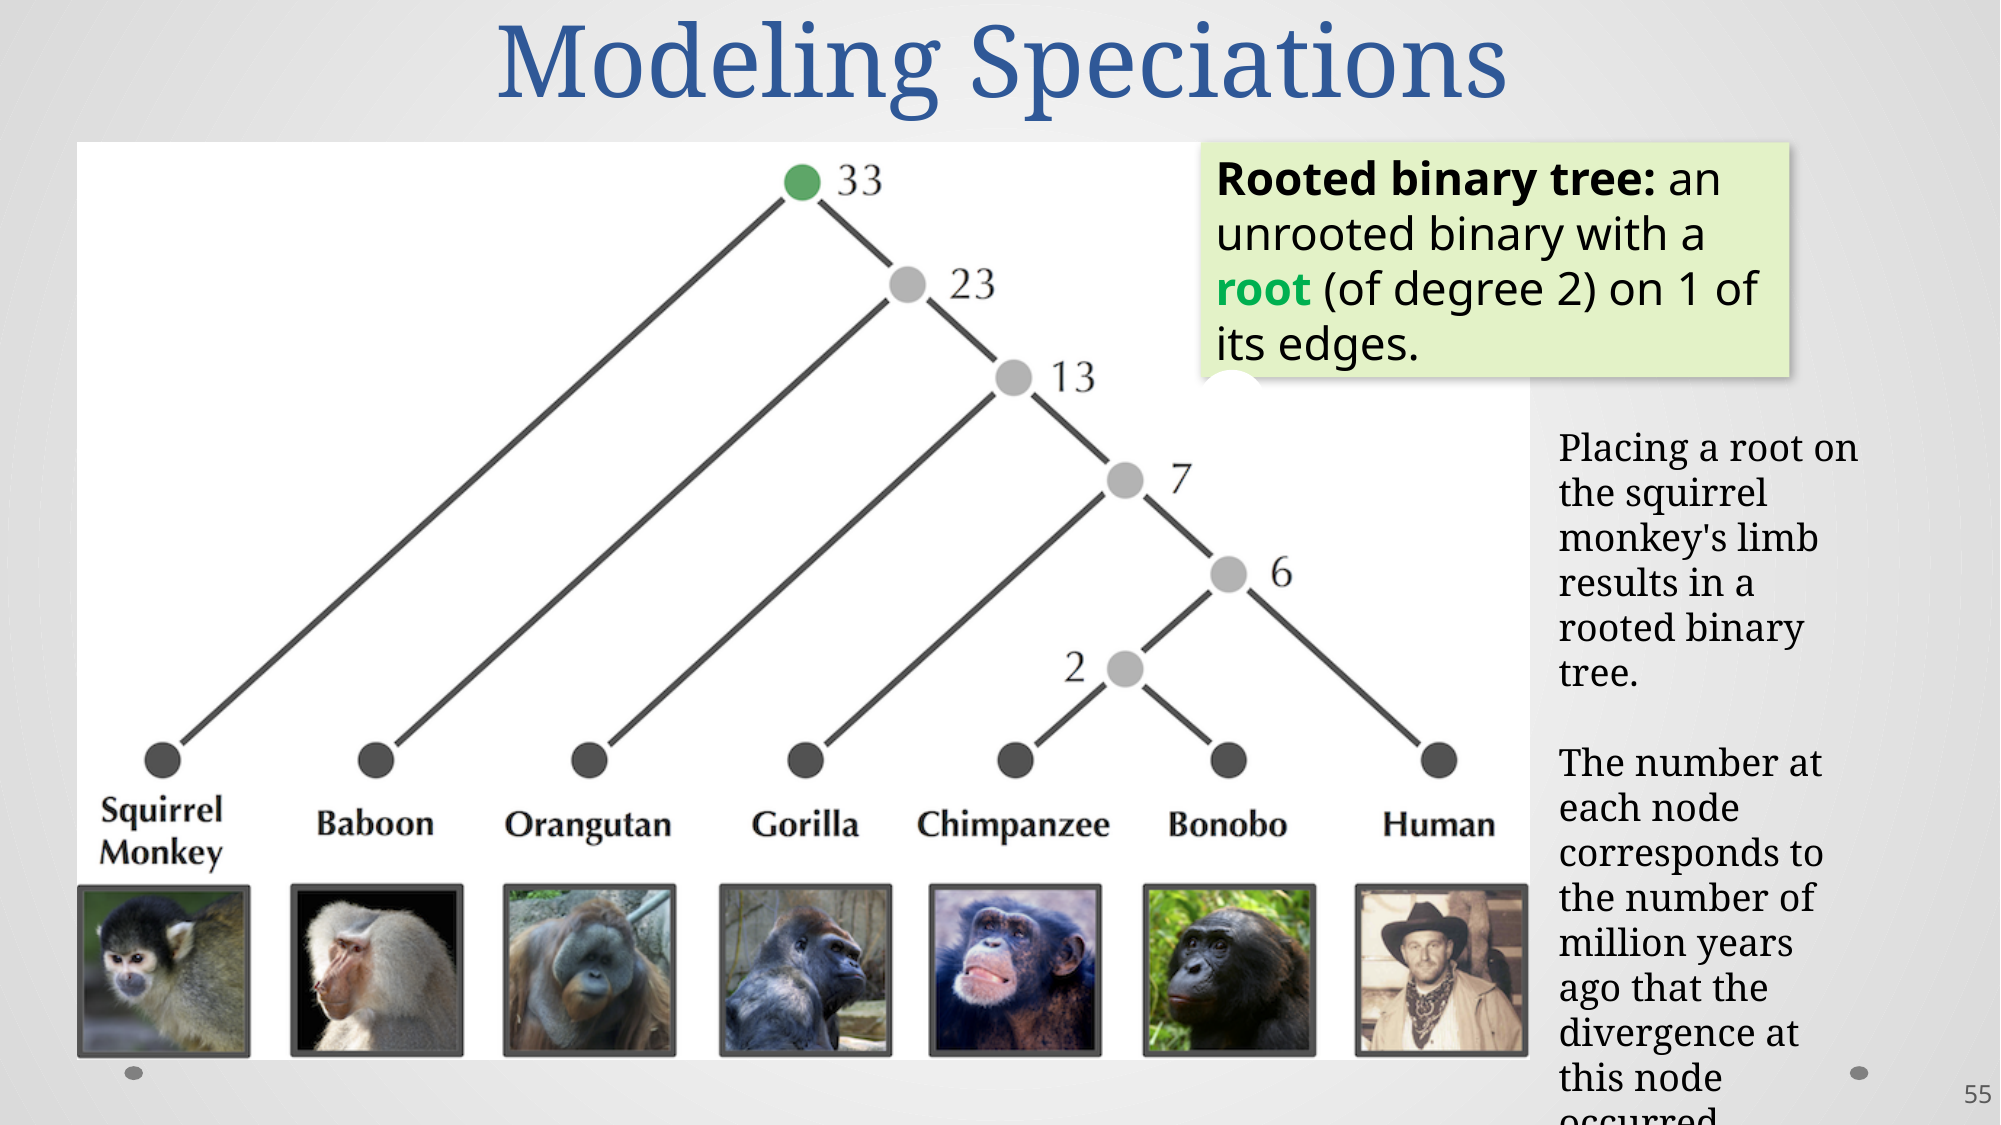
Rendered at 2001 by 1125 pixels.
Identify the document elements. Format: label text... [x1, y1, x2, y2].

slide_number 55 [1550, 1065, 2000, 1125]
picture [76, 142, 1530, 1061]
text_box Rooted binary tree: an unrooted binary with a root (of degree 2) on 1 of its edges. [1531, 142, 1790, 378]
text_box Placing a root on the squirrel monkey's limb results in a rooted binary tree. The number at each node corresponds to the number of million years ago that the divergence at this node occurred. [1543, 416, 1877, 1125]
title Modeling Speciations [102, 0, 1903, 125]
